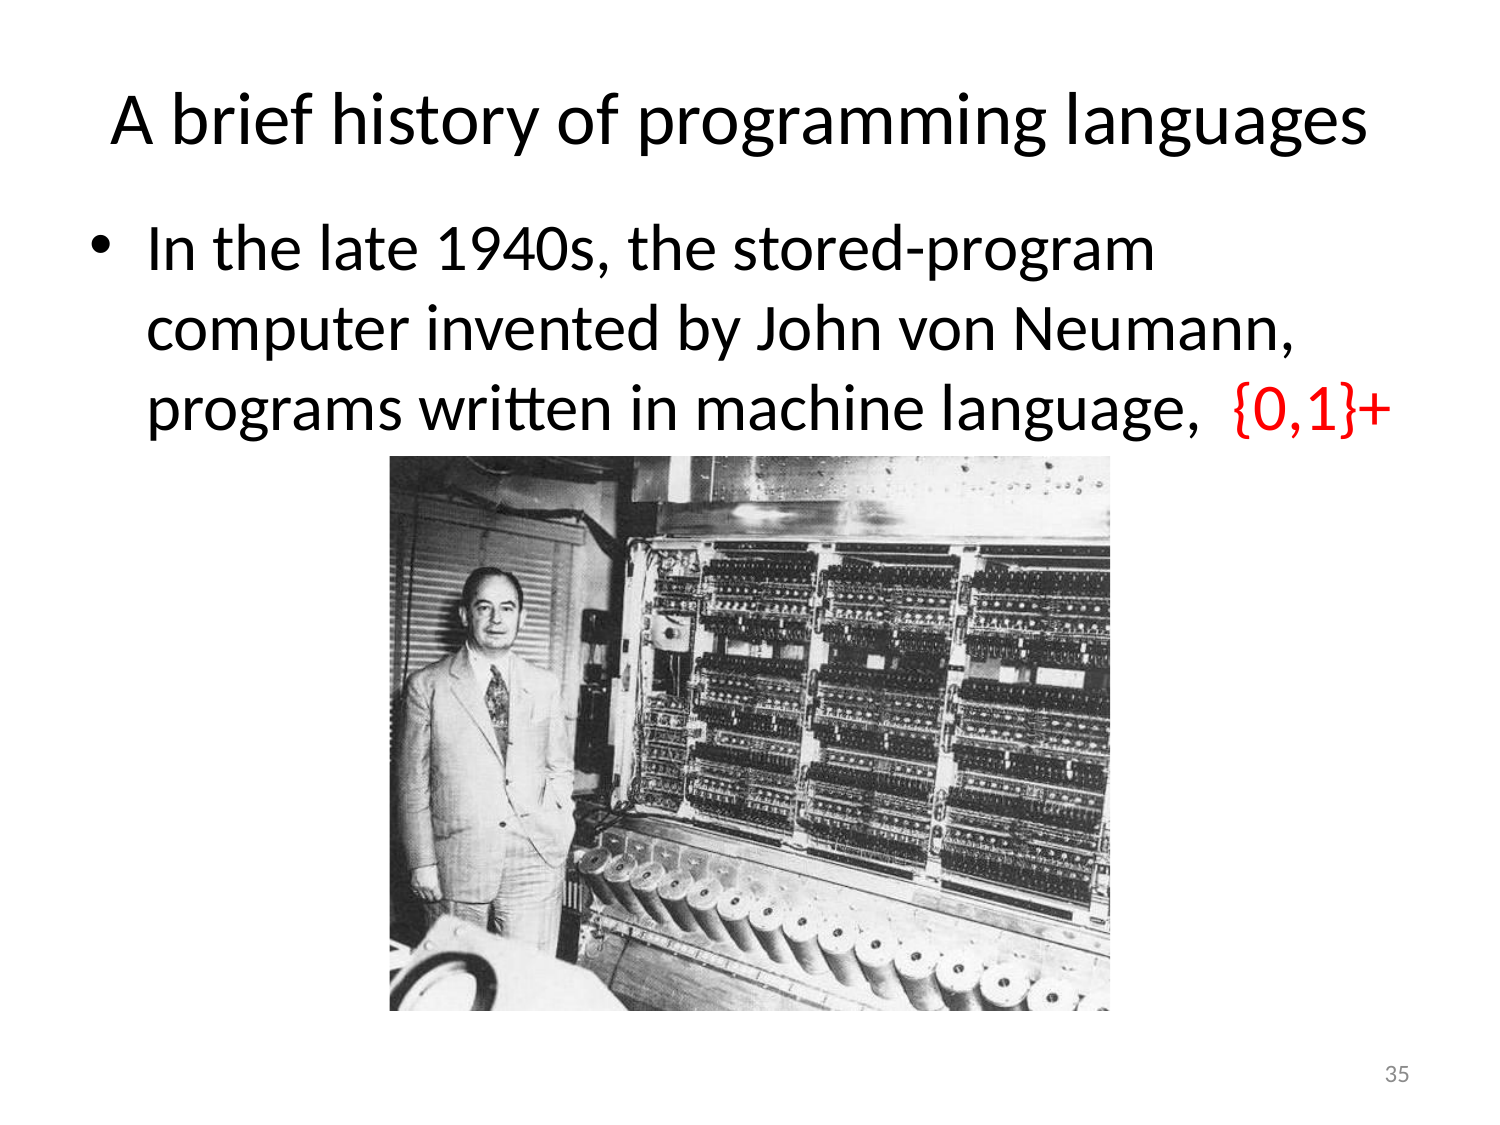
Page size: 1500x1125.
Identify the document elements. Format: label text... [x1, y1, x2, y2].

picture [389, 455, 1111, 1011]
slide_number 35 [1074, 1042, 1425, 1103]
text_box A brief history of programming languages [37, 45, 1444, 185]
text_box In the late 1940s, the stored-program computer invented by John von Neumann, programs written in machine language, {0,1}+ [74, 196, 1425, 939]
